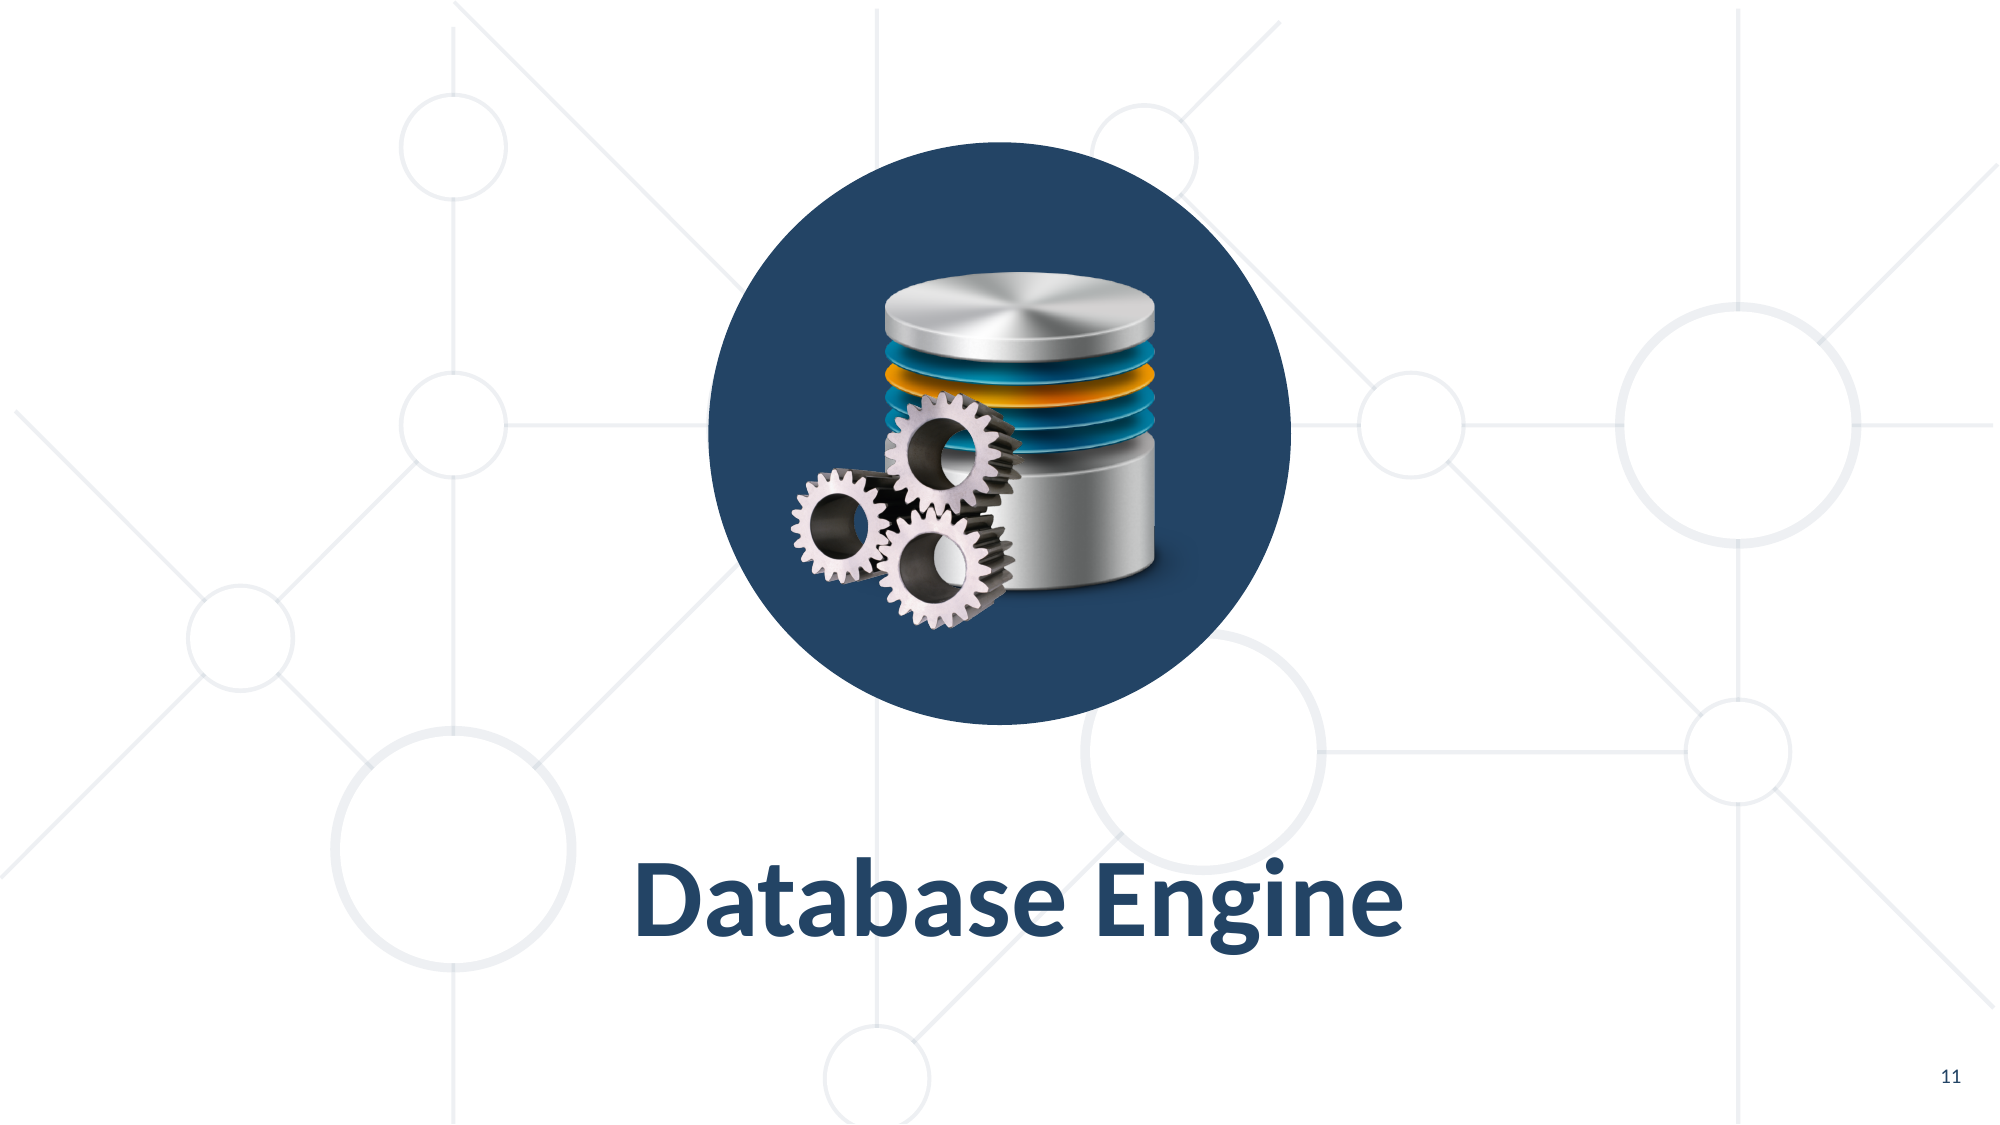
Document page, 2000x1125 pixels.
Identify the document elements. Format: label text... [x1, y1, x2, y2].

text_box 11 [1896, 1049, 1968, 1100]
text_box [759, 249, 1200, 684]
list Database Engine [121, 825, 1919, 951]
